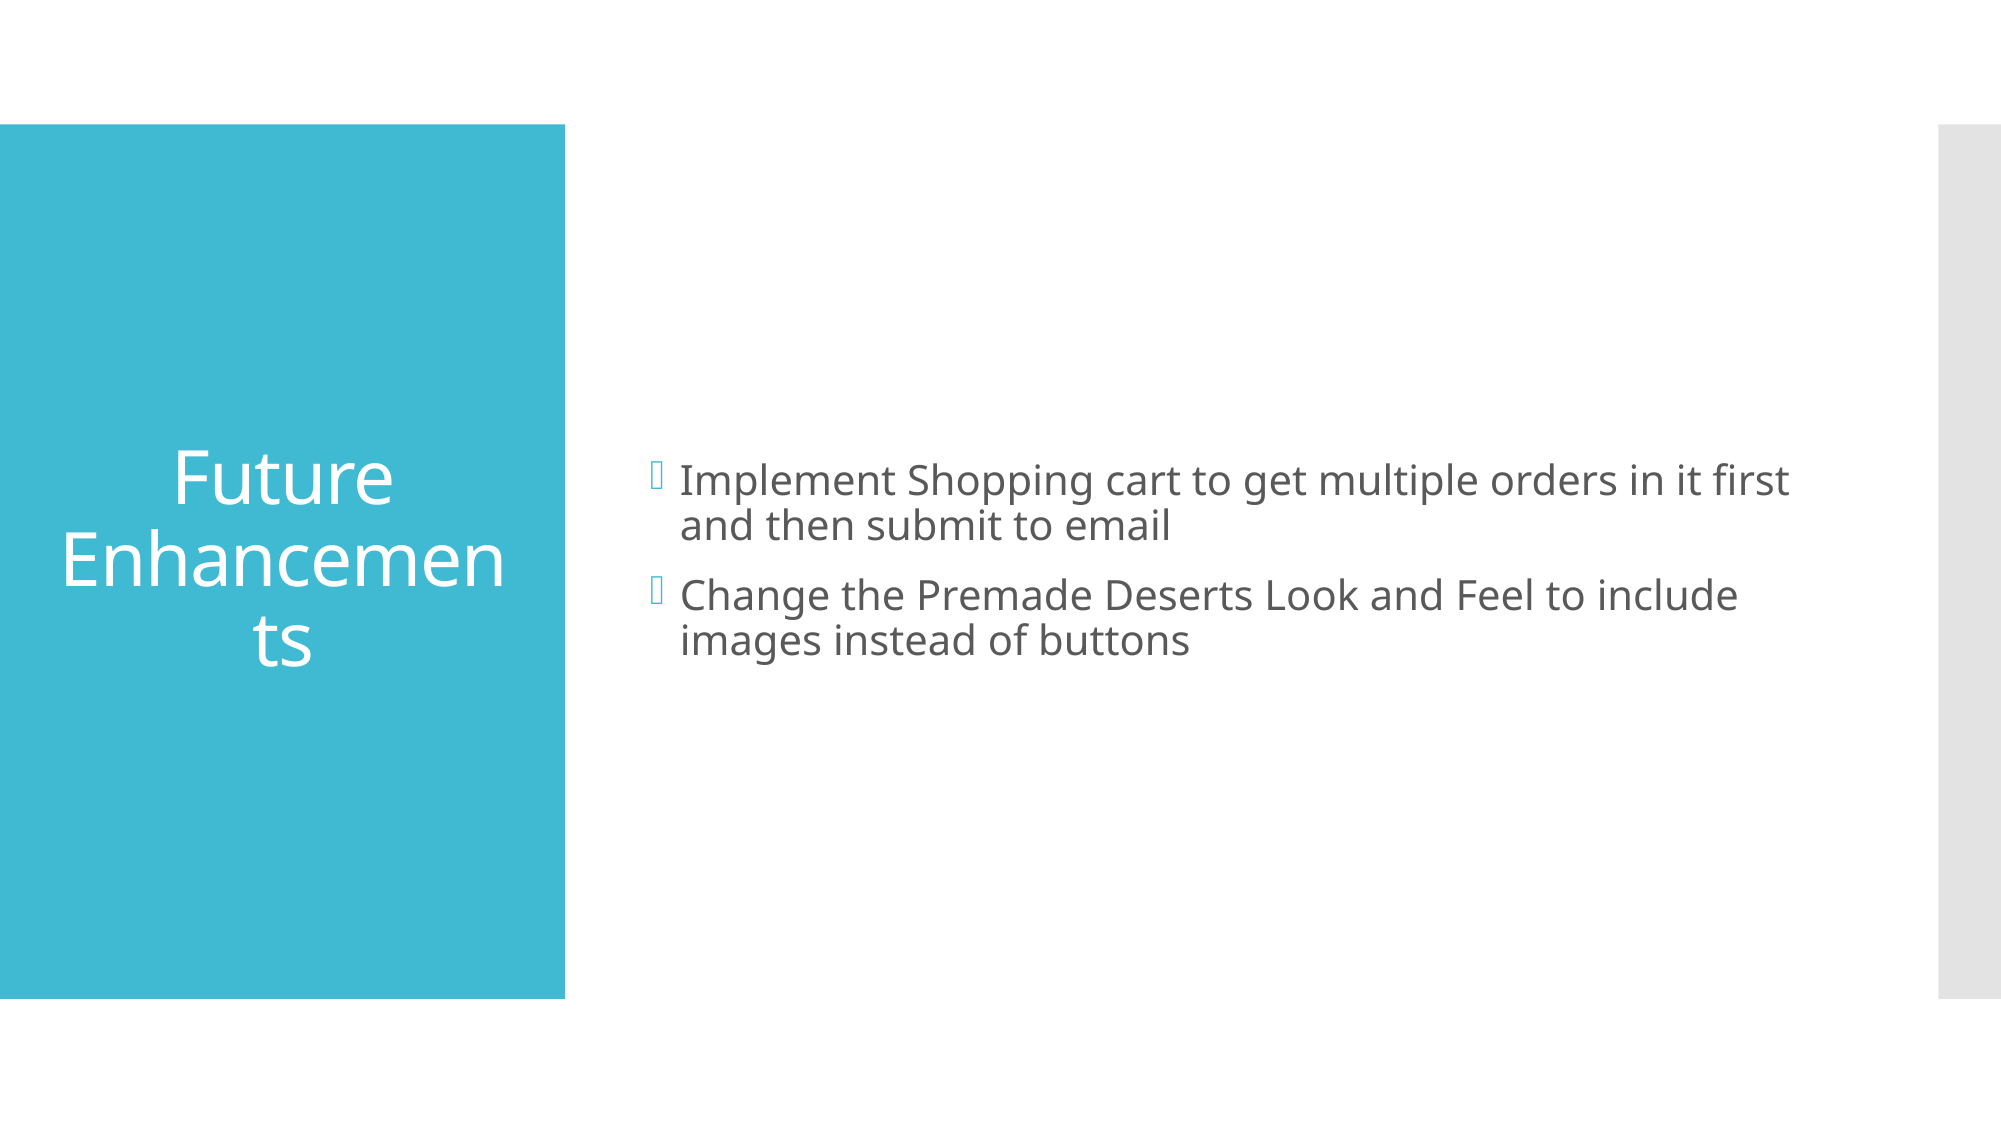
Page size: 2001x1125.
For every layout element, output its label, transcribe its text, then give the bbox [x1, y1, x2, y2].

title Future Enhancements [41, 184, 525, 940]
list Implement Shopping cart to get multiple orders in it first and then submit to email Change the Premade Deserts Look and Feel to include images instead of buttons [634, 141, 1835, 982]
